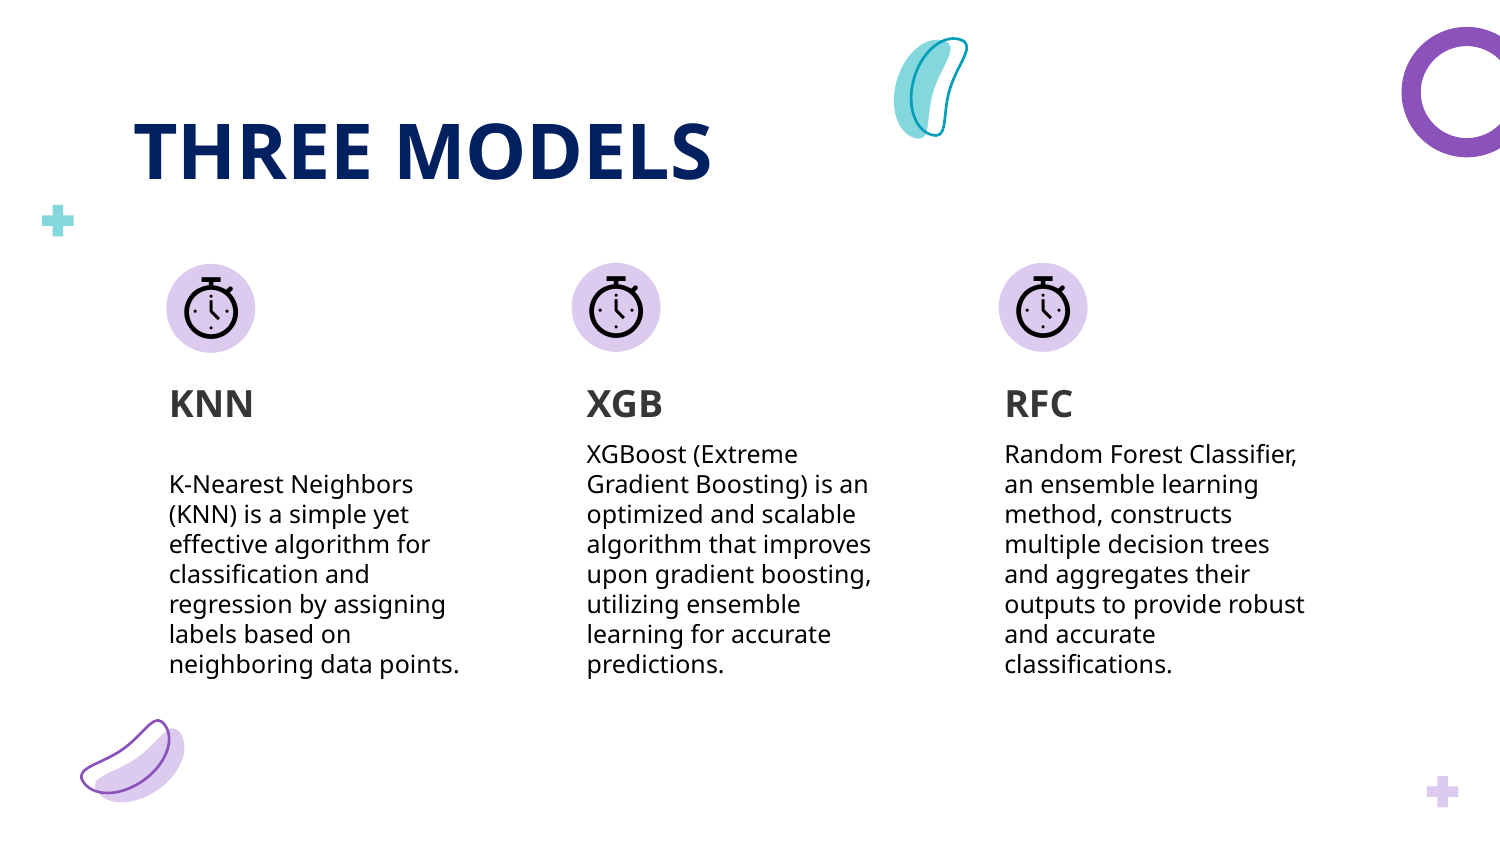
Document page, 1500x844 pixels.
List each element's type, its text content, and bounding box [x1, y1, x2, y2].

subtitle XGBoost (Extreme Gradient Boosting) is an optimized and scalable algorithm that improves upon gradient boosting, utilizing ensemble learning for accurate predictions. [571, 423, 917, 661]
picture [173, 270, 249, 346]
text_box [875, 48, 990, 128]
picture [1005, 269, 1081, 345]
subtitle Random Forest Classifier, an ensemble learning method, constructs multiple decision trees and aggregates their outputs to provide robust and accurate classifications. [989, 440, 1335, 661]
text_box [595, 262, 637, 268]
text_box [190, 263, 232, 269]
text_box [252, 291, 256, 326]
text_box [77, 721, 193, 802]
title THREE MODELS [118, 87, 1382, 182]
subtitle K-Nearest Neighbors (KNN) is a simple yet effective algorithm for classification and regression by assigning labels based on neighboring data points. [153, 423, 499, 661]
subtitle XGB [571, 369, 917, 423]
text_box [1022, 262, 1064, 268]
picture [578, 269, 654, 345]
subtitle KNN [153, 369, 499, 423]
subtitle RFC [989, 369, 1335, 440]
